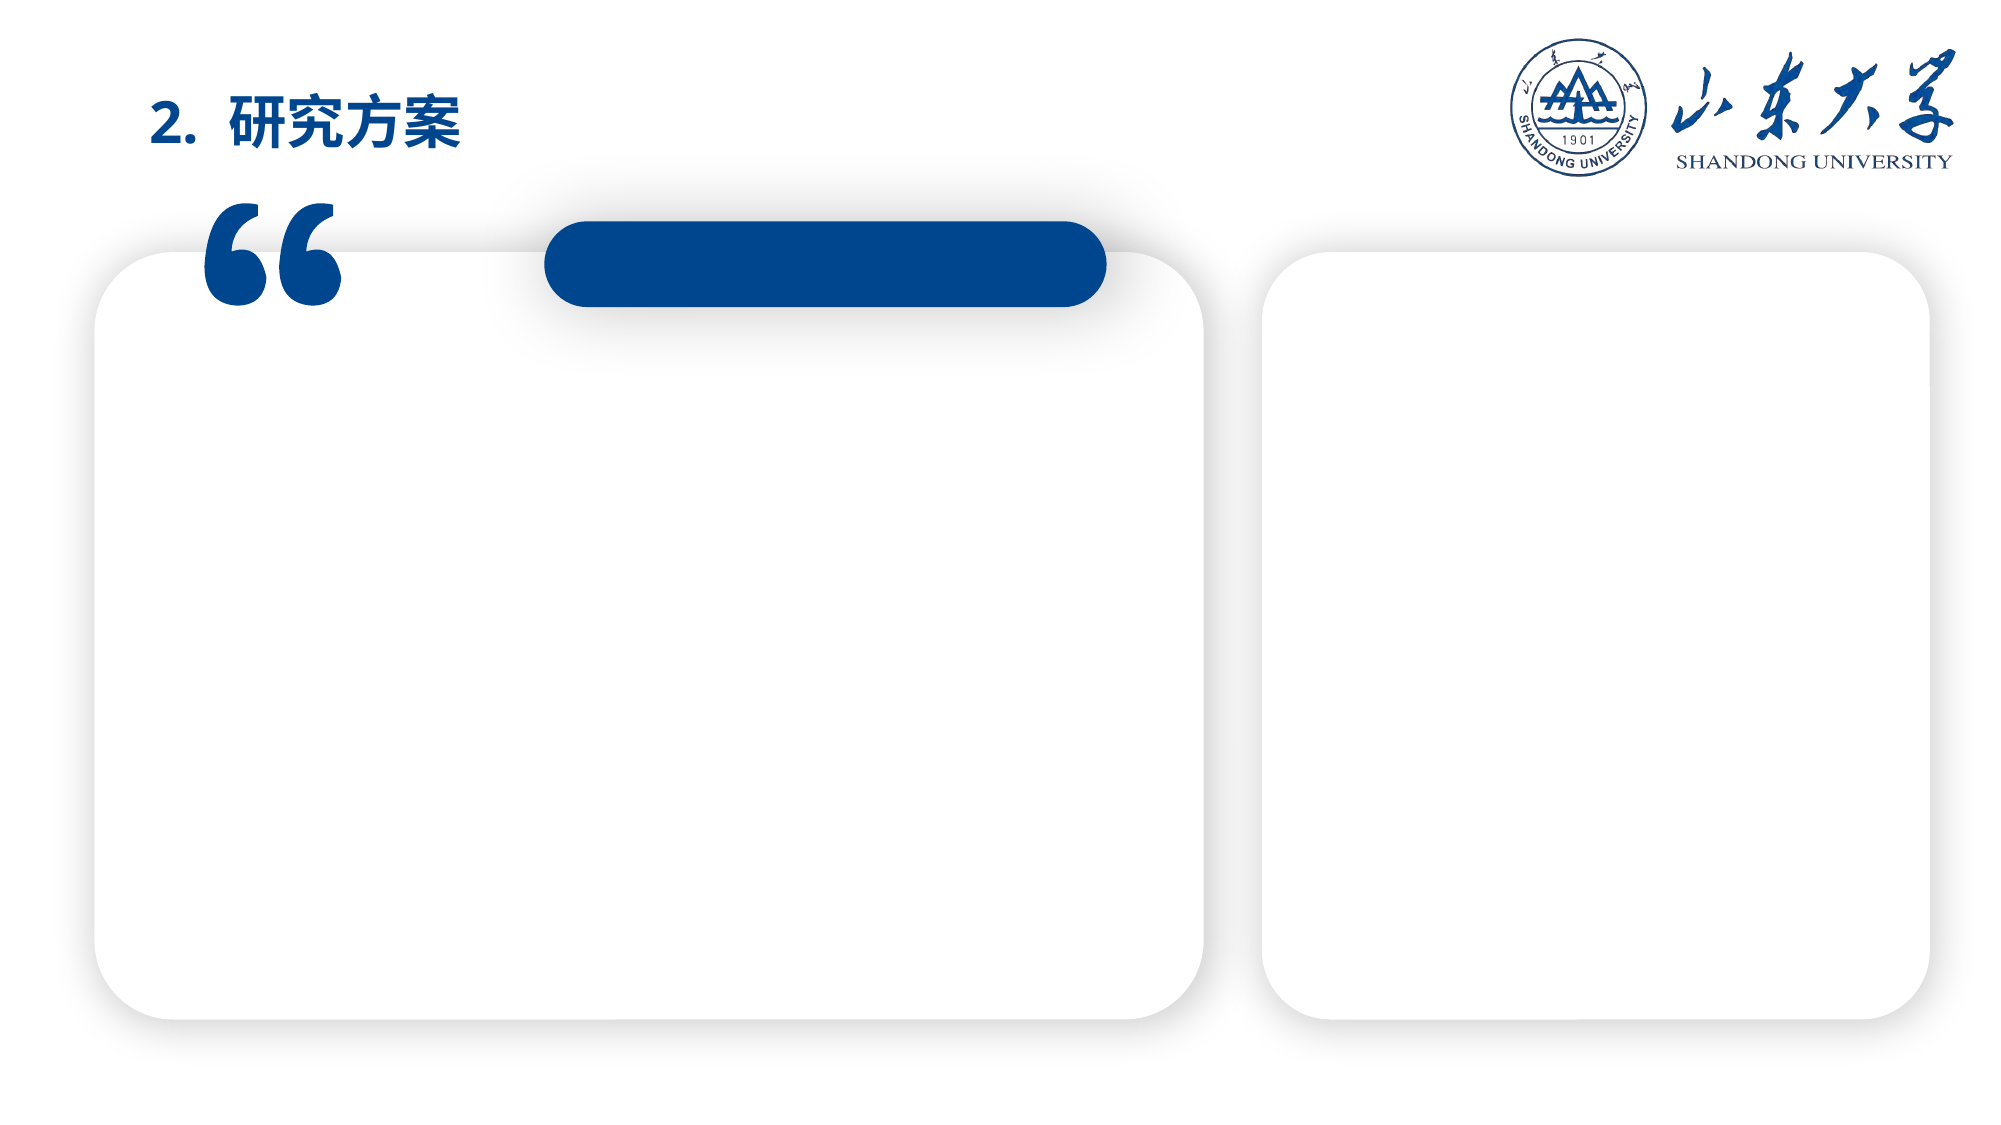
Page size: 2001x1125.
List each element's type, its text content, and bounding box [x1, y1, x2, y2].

picture [1476, 22, 2000, 194]
text_box [203, 202, 268, 307]
text_box [543, 220, 1108, 309]
text_box 2. 研究方案 [134, 77, 1476, 163]
text_box [1260, 251, 1931, 1021]
text_box [93, 251, 1205, 1021]
text_box [278, 202, 343, 307]
